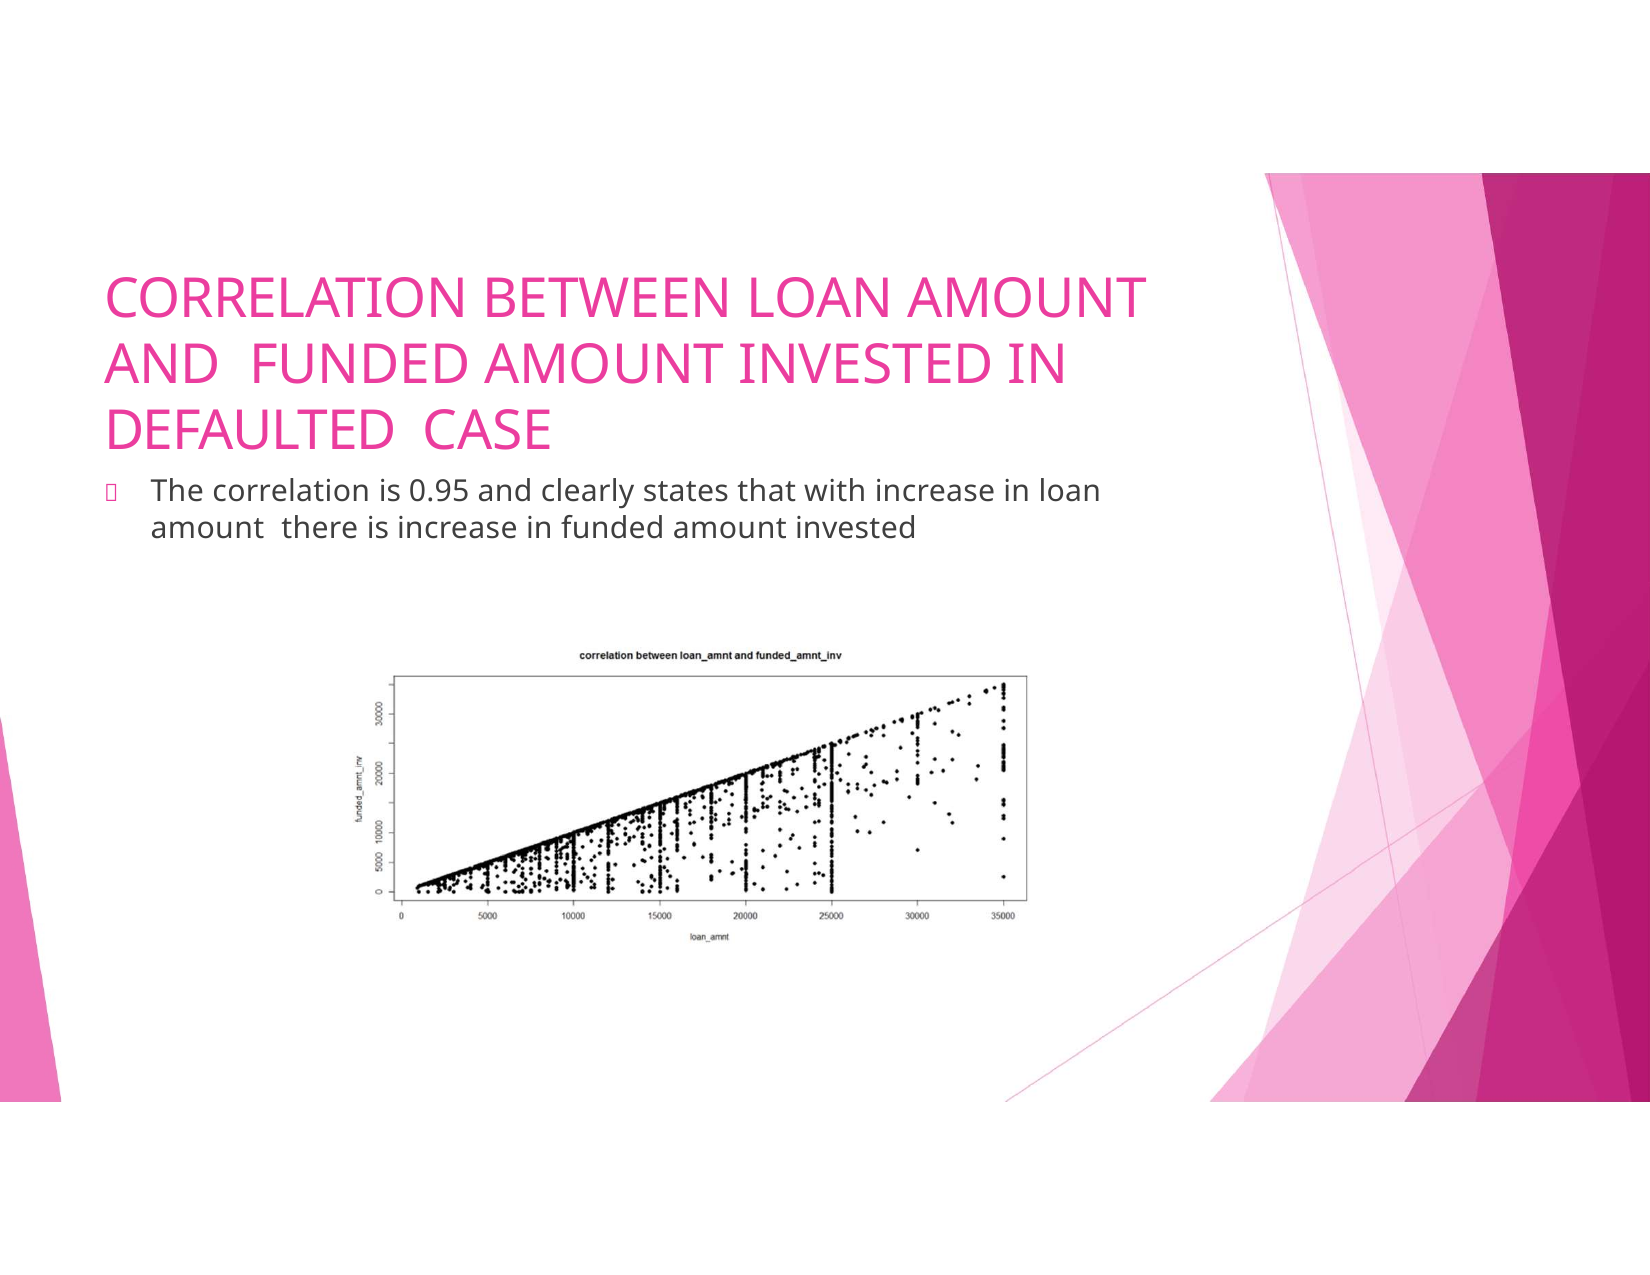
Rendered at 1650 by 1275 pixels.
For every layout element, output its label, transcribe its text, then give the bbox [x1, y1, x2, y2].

picture [0, 715, 62, 1102]
picture [1003, 173, 1650, 1102]
title CORRELATION BETWEEN LOAN AMOUNT AND FUNDED AMOUNT INVESTED IN DEFAULTED CASE  The correlation is 0.95 and clearly states that with increase in loan amount there is increase in funded amount invested [102, 258, 1202, 545]
text_box [352, 636, 1044, 952]
